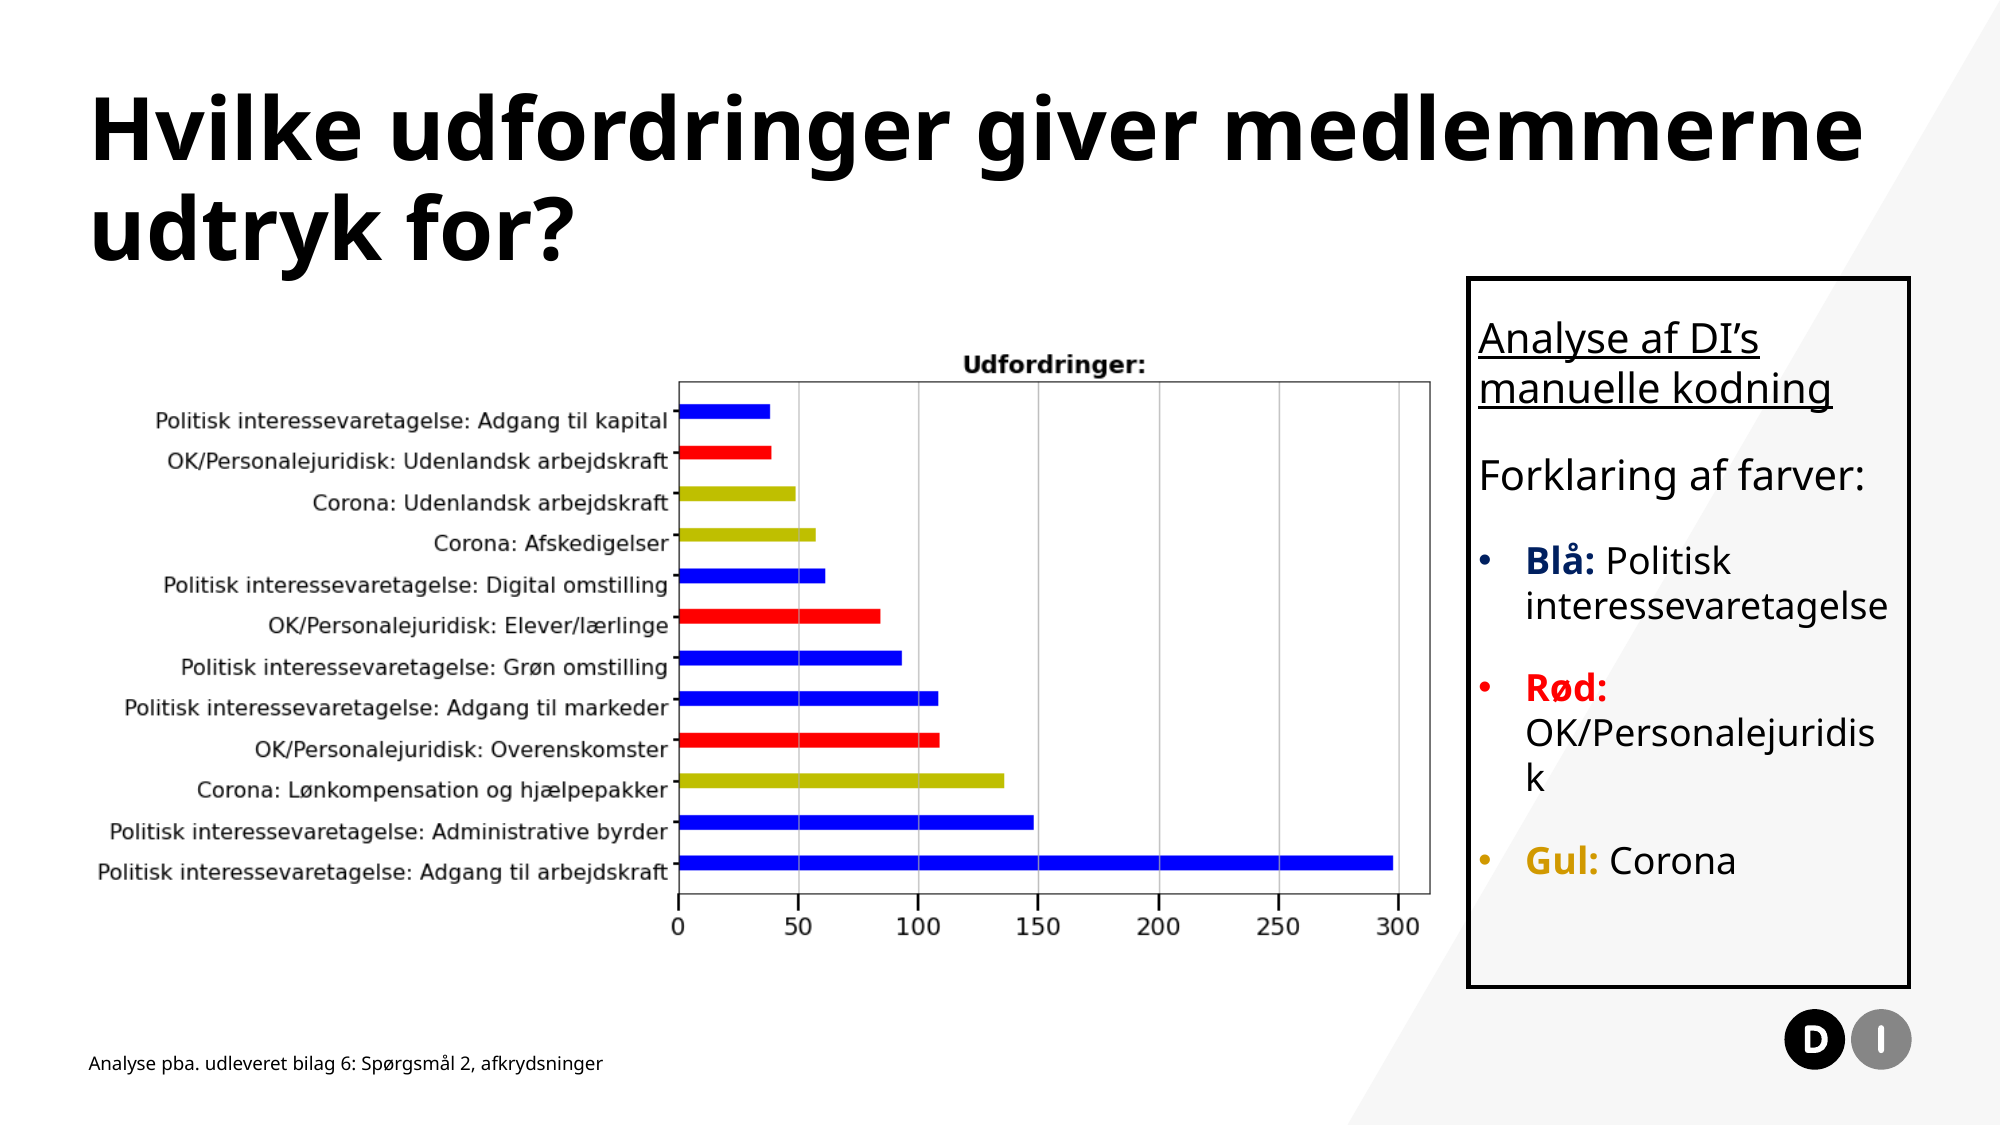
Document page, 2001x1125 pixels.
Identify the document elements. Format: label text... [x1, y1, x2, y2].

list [88, 345, 1439, 950]
text_box [1467, 278, 1910, 988]
title Hvilke udfordringer giver medlemmerne udtryk for? [88, 80, 1911, 305]
list Analyse pba. udleveret bilag 6: Spørgsmål 2, afkrydsninger [88, 1014, 652, 1075]
